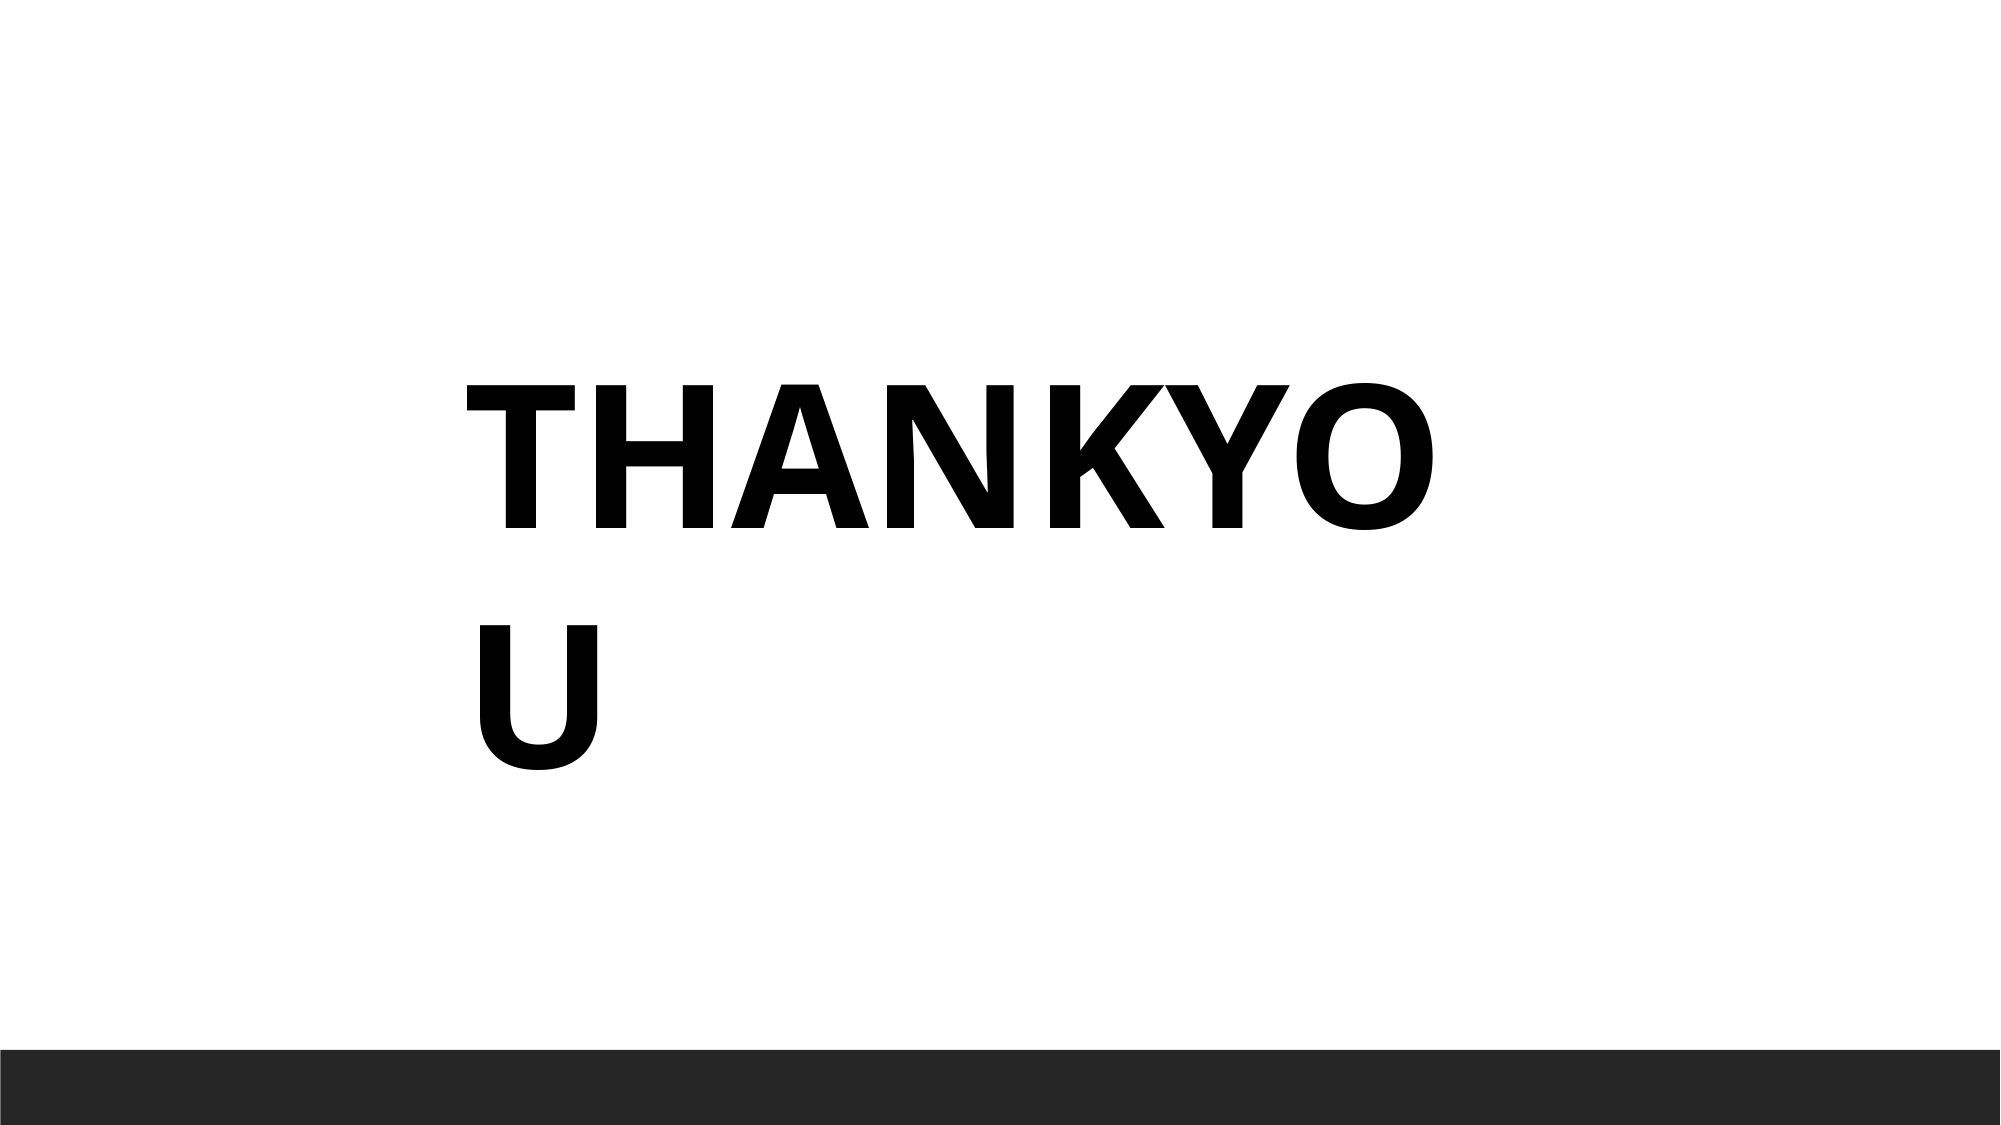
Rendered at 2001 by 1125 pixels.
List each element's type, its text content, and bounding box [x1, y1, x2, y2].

text_box THANKYOU [448, 321, 1552, 817]
